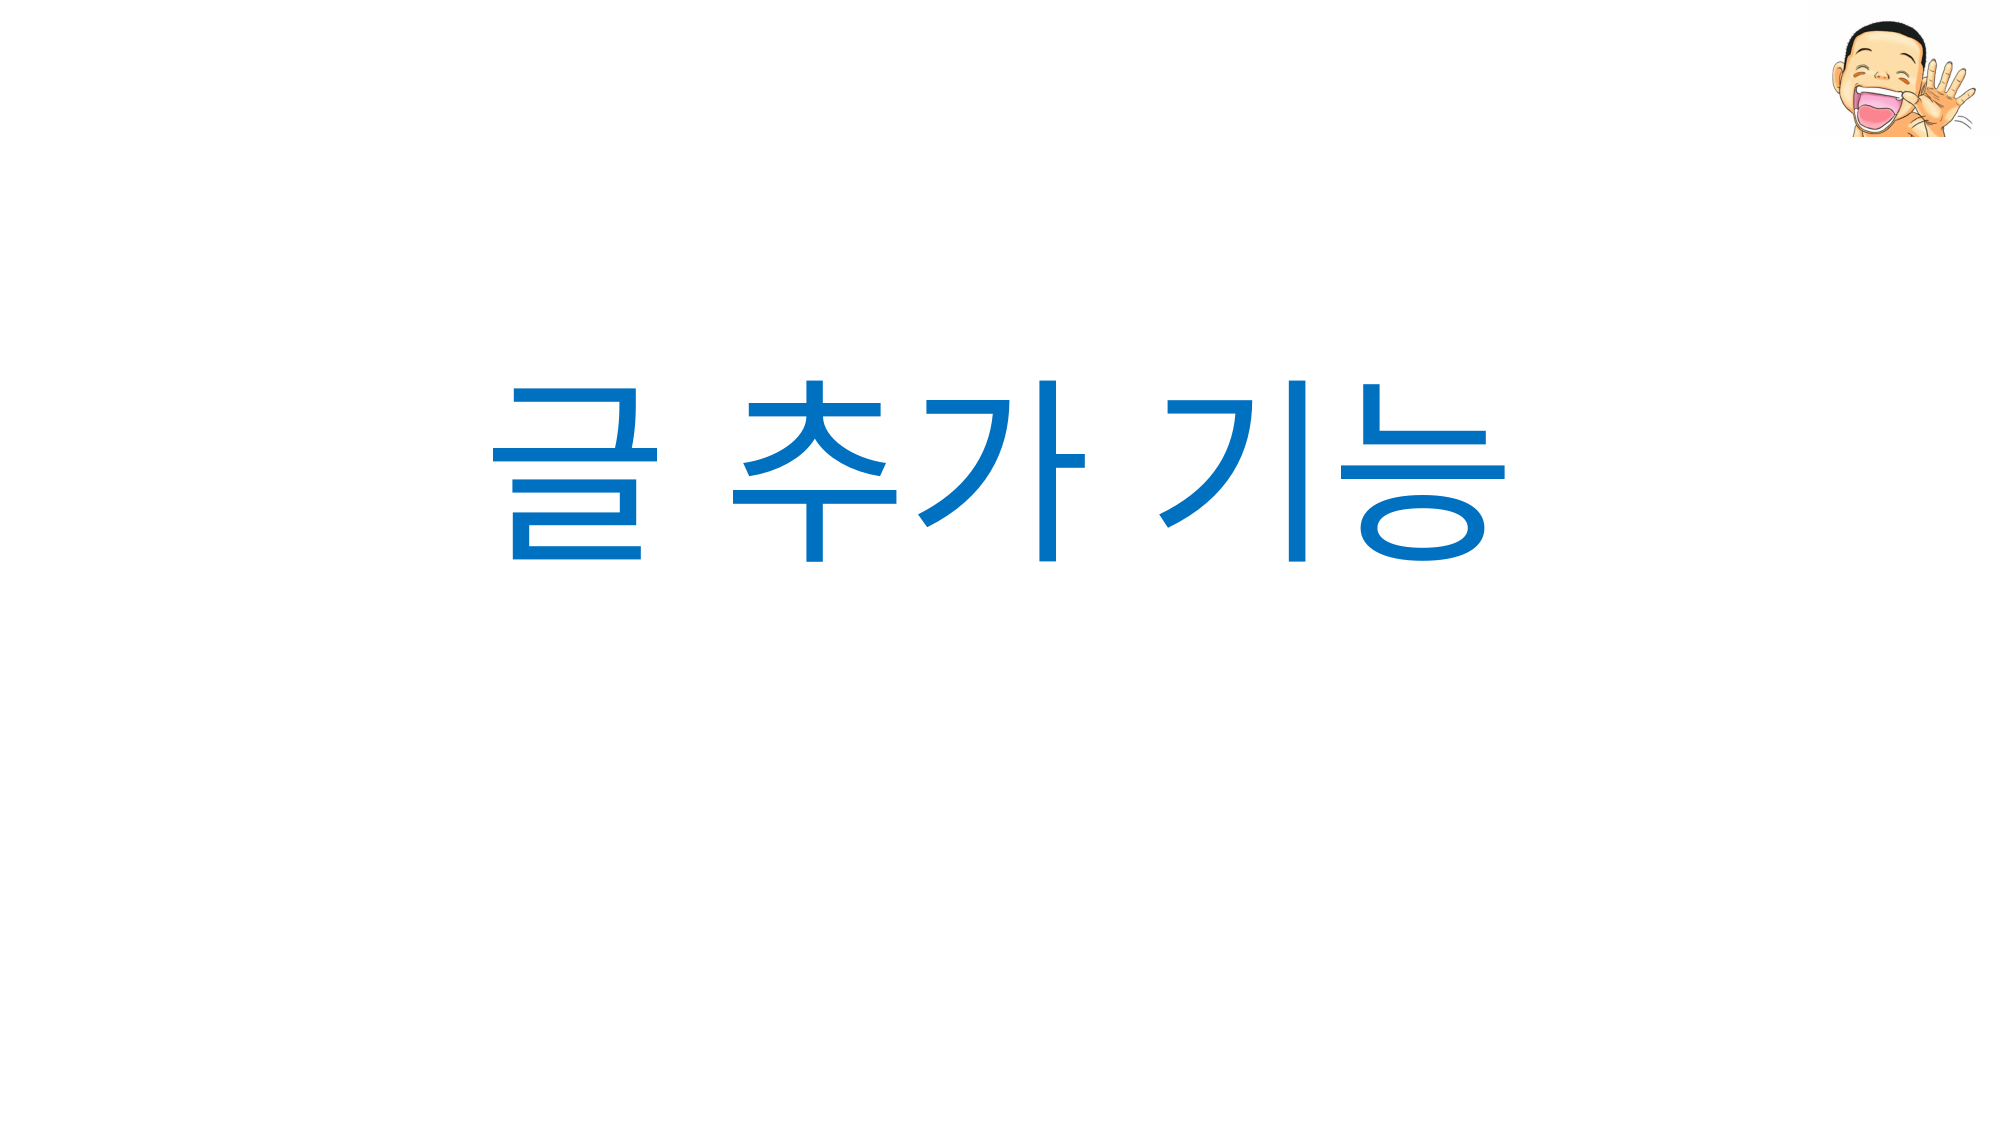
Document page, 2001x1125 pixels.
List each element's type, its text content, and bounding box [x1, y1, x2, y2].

picture [1808, 0, 2000, 137]
text_box 글 추가 기능 [0, 218, 2000, 594]
